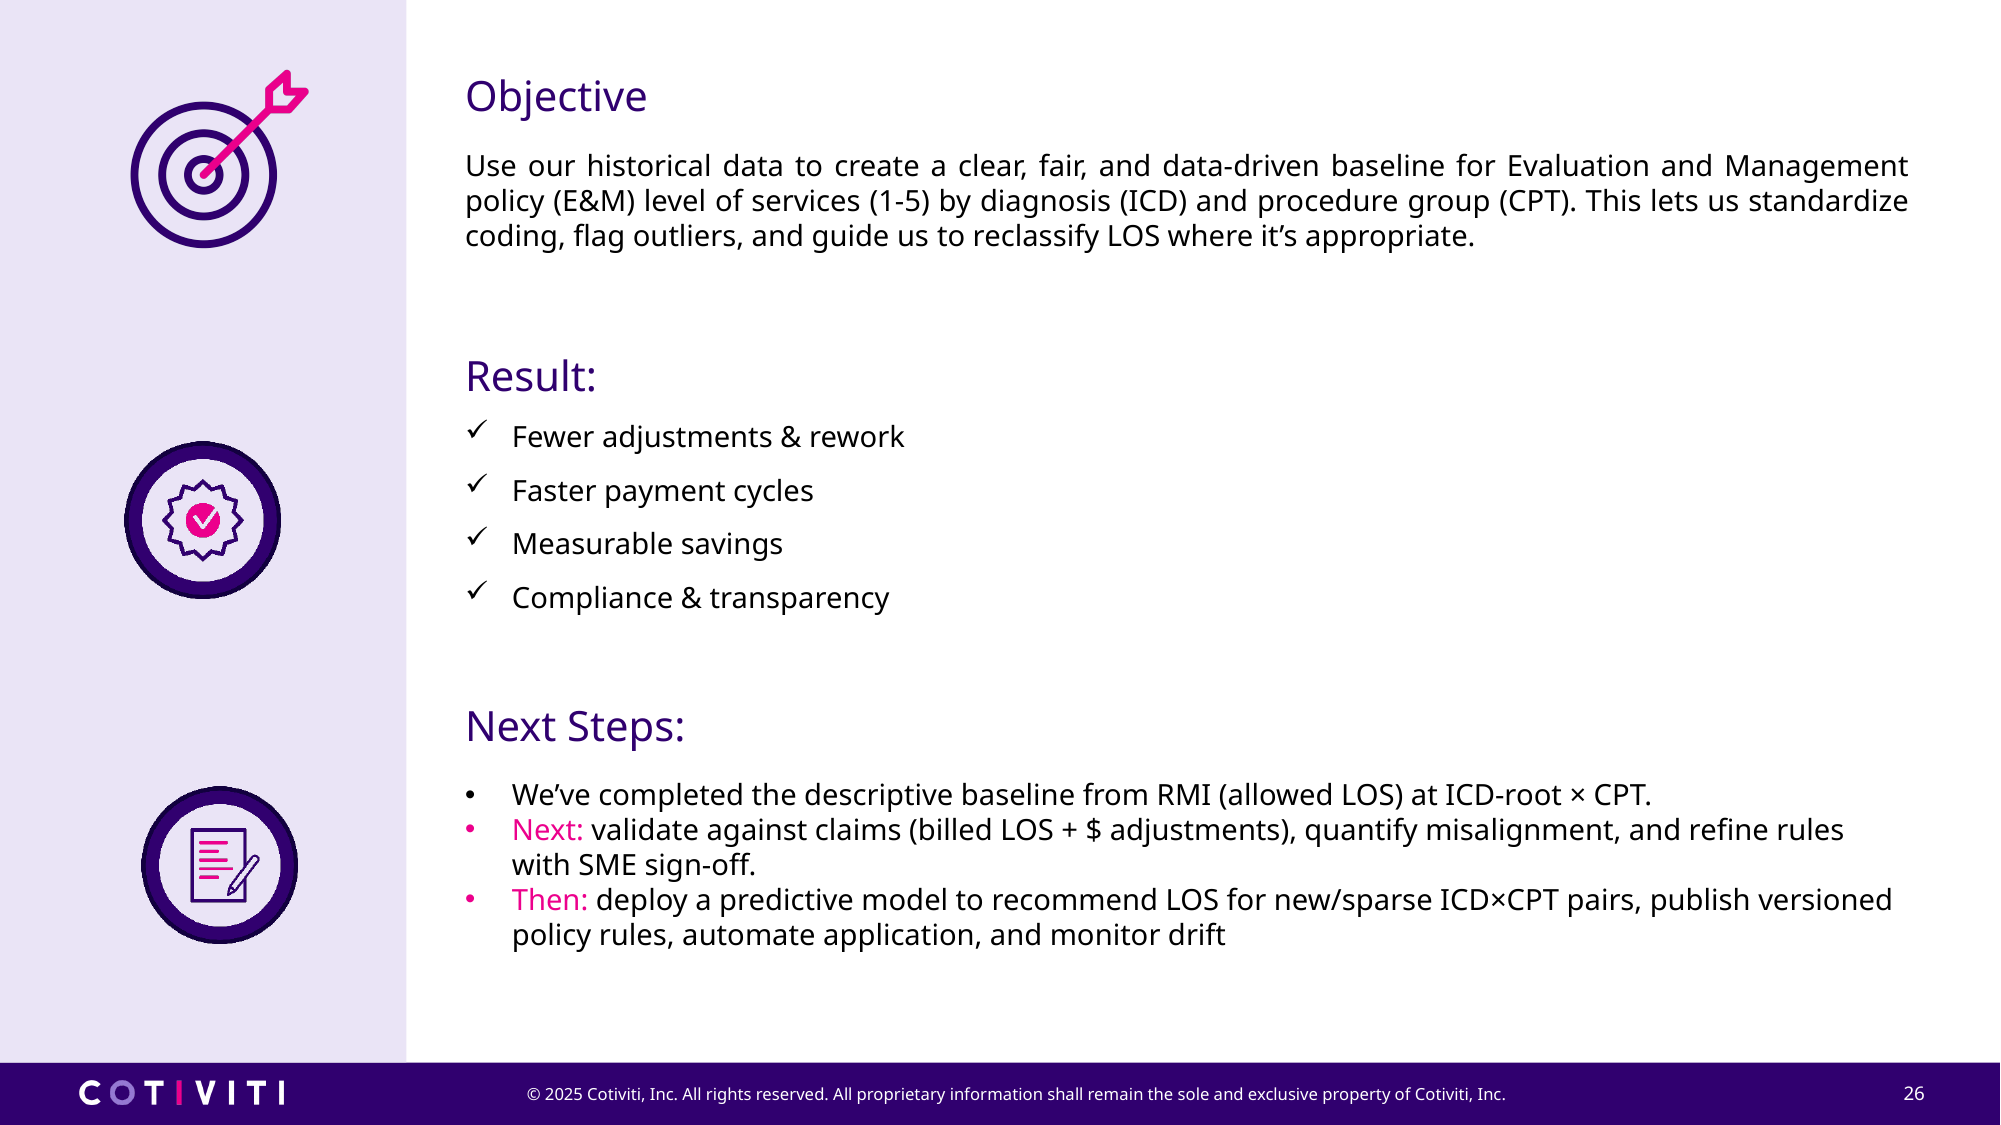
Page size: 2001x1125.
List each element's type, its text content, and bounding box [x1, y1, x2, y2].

picture [79, 1080, 284, 1105]
text_box [1368, 700, 1901, 862]
slide_number 26 [1845, 1071, 1925, 1117]
picture [124, 62, 316, 254]
picture [124, 441, 281, 599]
text_box [0, 0, 407, 1063]
picture [141, 786, 298, 944]
text_box Objective Use our historical data to create a clear, fair, and data-driven baseline for Evaluation and Management policy (E&M) level of services (1-5) by diagnosis (ICD) and procedure group (CPT). This lets us standardize coding, flag outliers, and guide us to reclassify LOS where it’s appropriate. Result: Fewer adjustments & rework Faster payment cycles Measurable savings Compliance & transparency Next Steps: We’ve completed the descriptive baseline from RMI (allowed LOS) at ICD-root × CPT. Next: validate against claims (billed LOS + $ adjustments), quantify misalignment, and refine rules with SME sign-off. Then: deploy a predictive model to recommend LOS for new/sparse ICD×CPT pairs, publish versioned policy rules, automate application, and monitor drift [450, 62, 1925, 1038]
